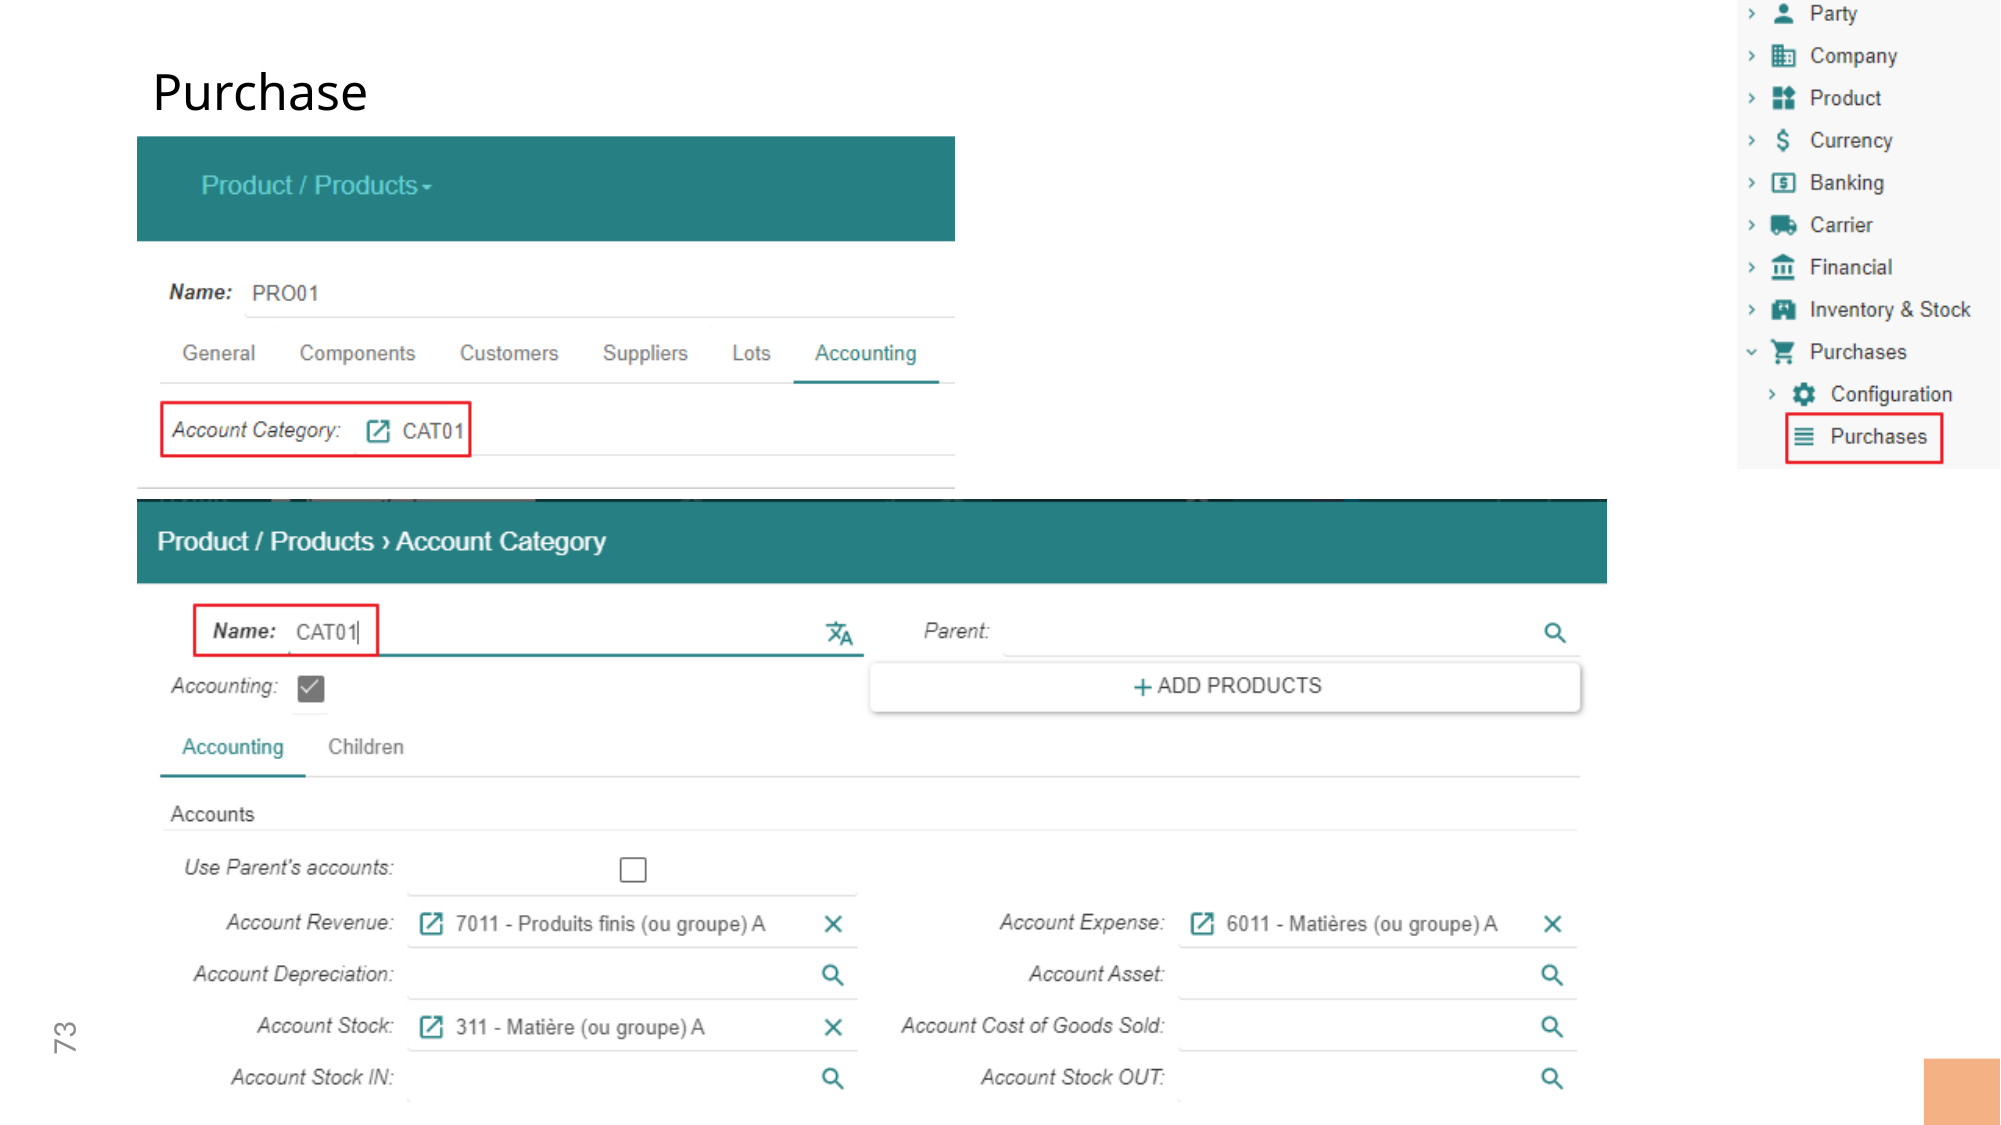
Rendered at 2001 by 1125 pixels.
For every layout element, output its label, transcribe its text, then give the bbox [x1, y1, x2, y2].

picture [137, 135, 955, 489]
picture [1737, 0, 2000, 469]
title Purchase [137, 59, 1737, 136]
picture [137, 499, 1607, 1102]
slide_number 73 [32, 969, 93, 1108]
text_box [1923, 1058, 2000, 1125]
